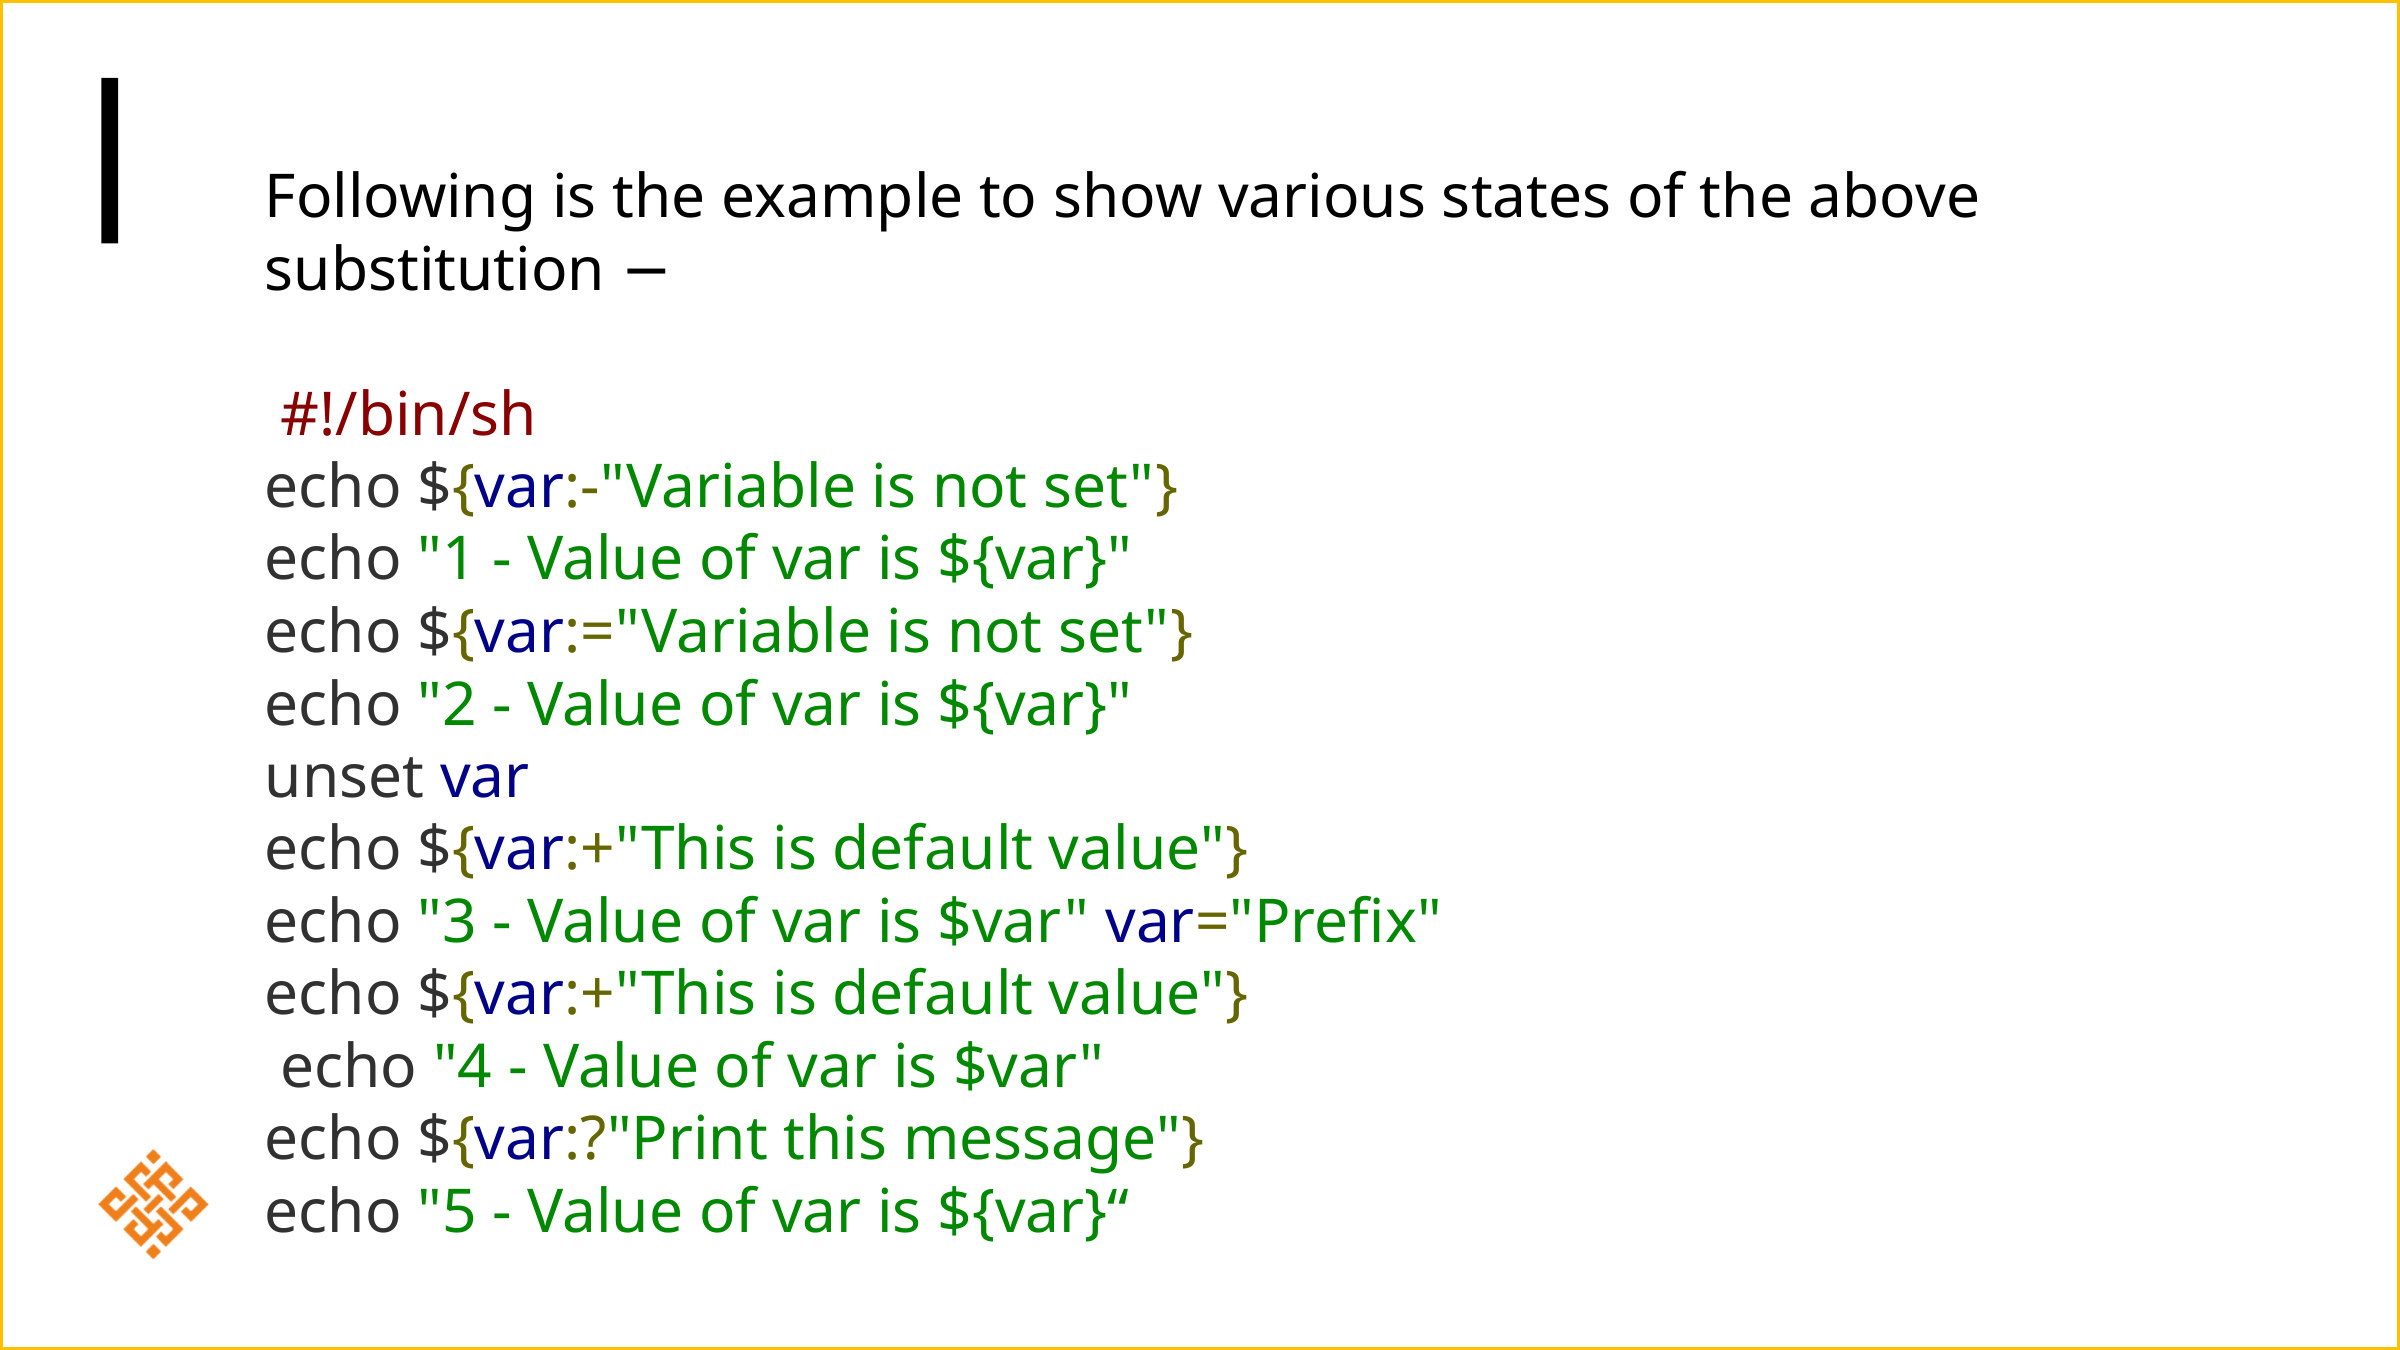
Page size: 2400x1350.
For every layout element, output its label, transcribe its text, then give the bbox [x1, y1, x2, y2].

text_box Following is the example to show various states of the above substitution − #!/bin/sh echo ${var:-"Variable is not set"} echo "1 - Value of var is ${var}" echo ${var:="Variable is not set"} echo "2 - Value of var is ${var}" unset var echo ${var:+"This is default value"} echo "3 - Value of var is $var" var="Prefix" echo ${var:+"This is default value"} echo "4 - Value of var is $var" echo ${var:?"Print this message"} echo "5 - Value of var is ${var}“ [249, 149, 2313, 1325]
picture [75, 1058, 235, 1350]
